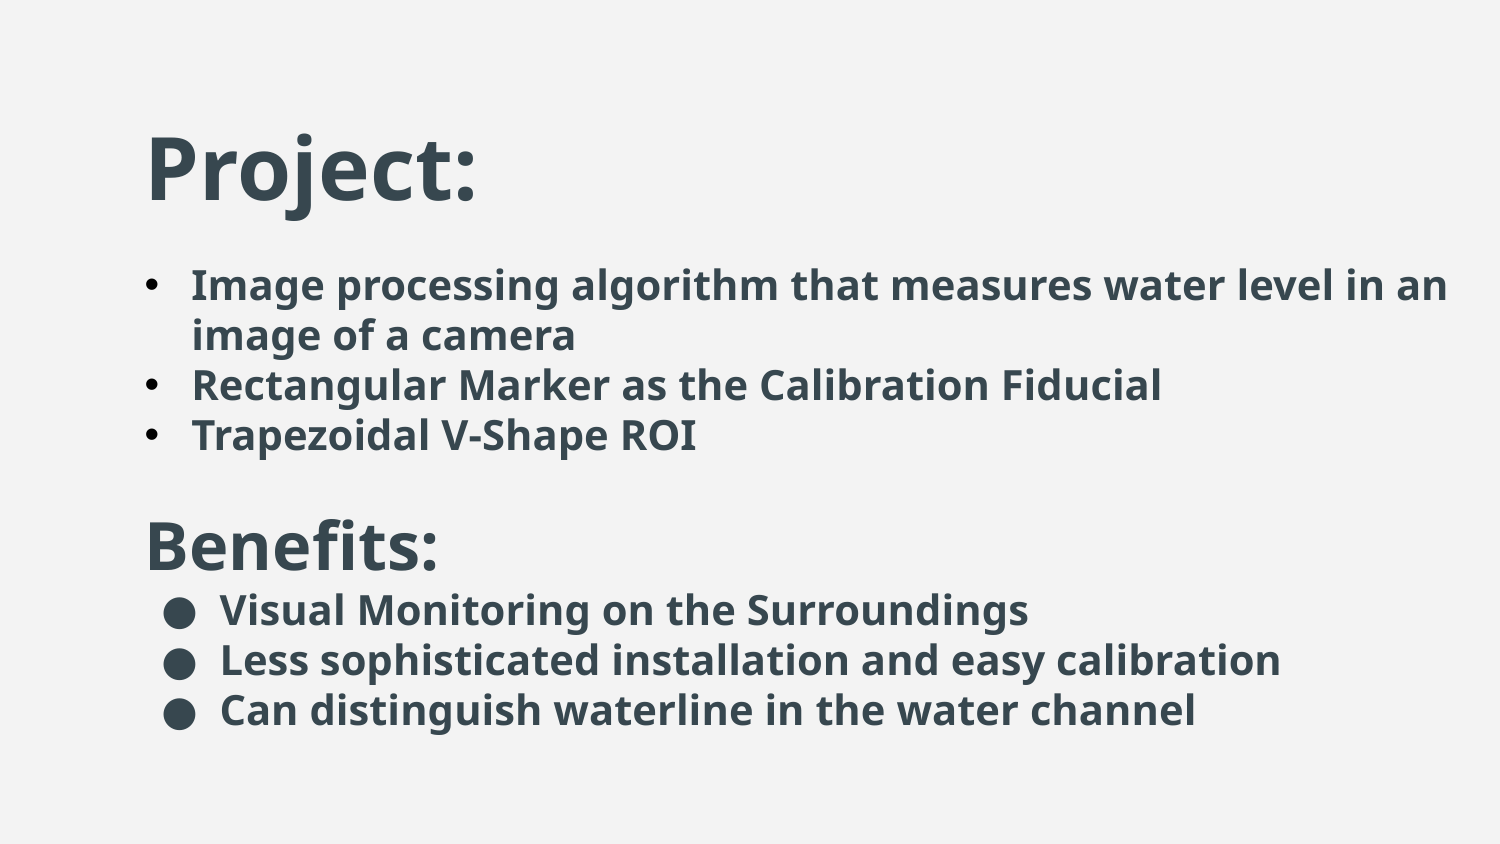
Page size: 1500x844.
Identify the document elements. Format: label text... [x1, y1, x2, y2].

text_box Image processing algorithm that measures water level in an image of a camera Rectangular Marker as the Calibration Fiducial Trapezoidal V-Shape ROI Benefits: Visual Monitoring on the Surroundings Less sophisticated installation and easy calibration Can distinguish waterline in the water channel [129, 243, 1465, 802]
title Project: [129, 106, 1371, 225]
